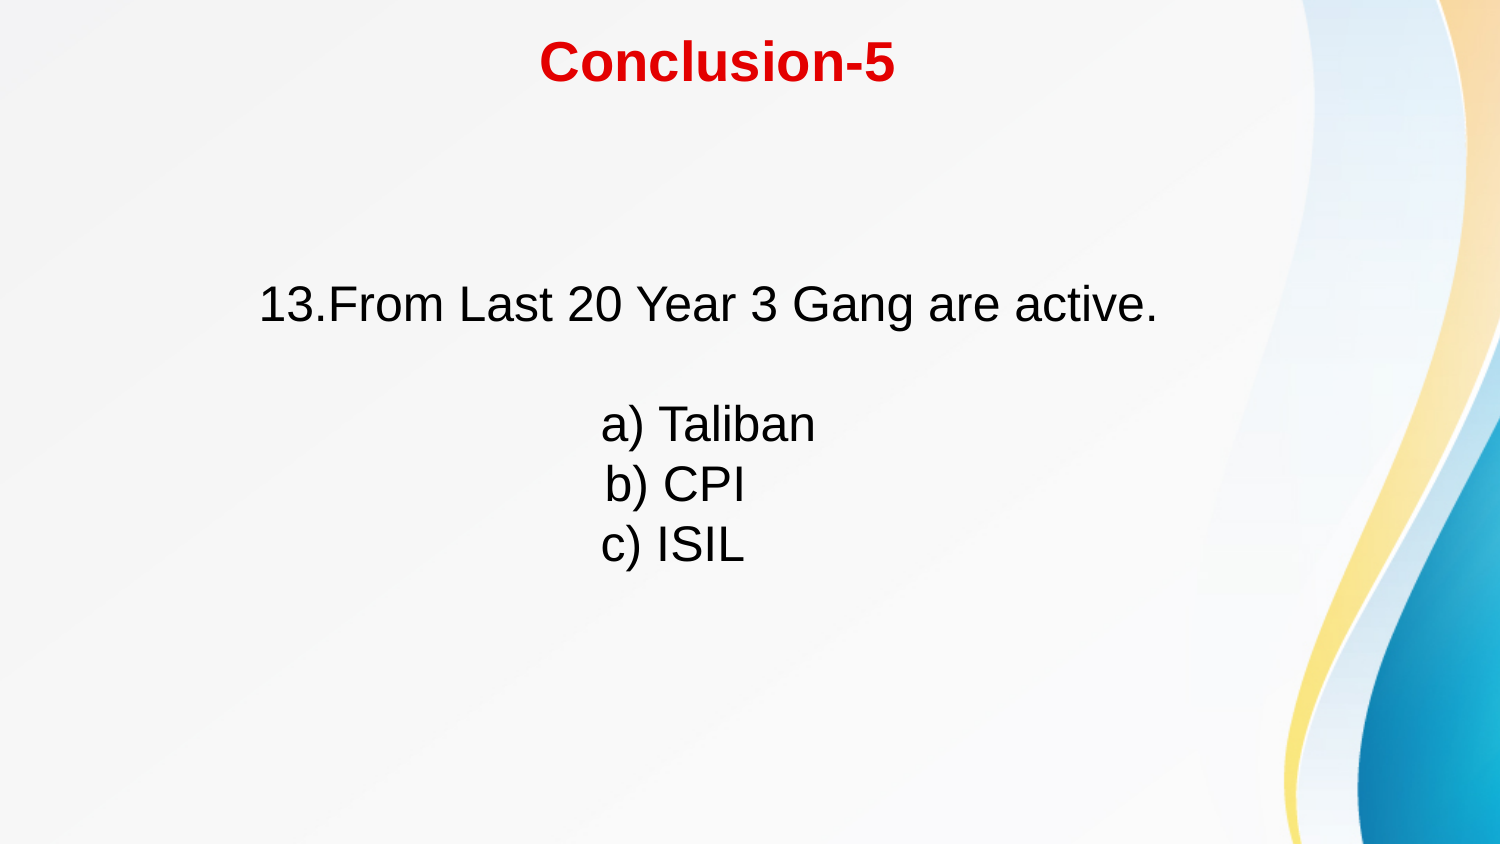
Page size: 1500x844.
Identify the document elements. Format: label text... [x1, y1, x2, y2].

picture [0, 0, 1500, 844]
list 13.From Last 20 Year 3 Gang are active. a) Taliban b) CPI c) ISIL [74, 144, 1426, 755]
title Conclusion-5 [74, 23, 1426, 96]
